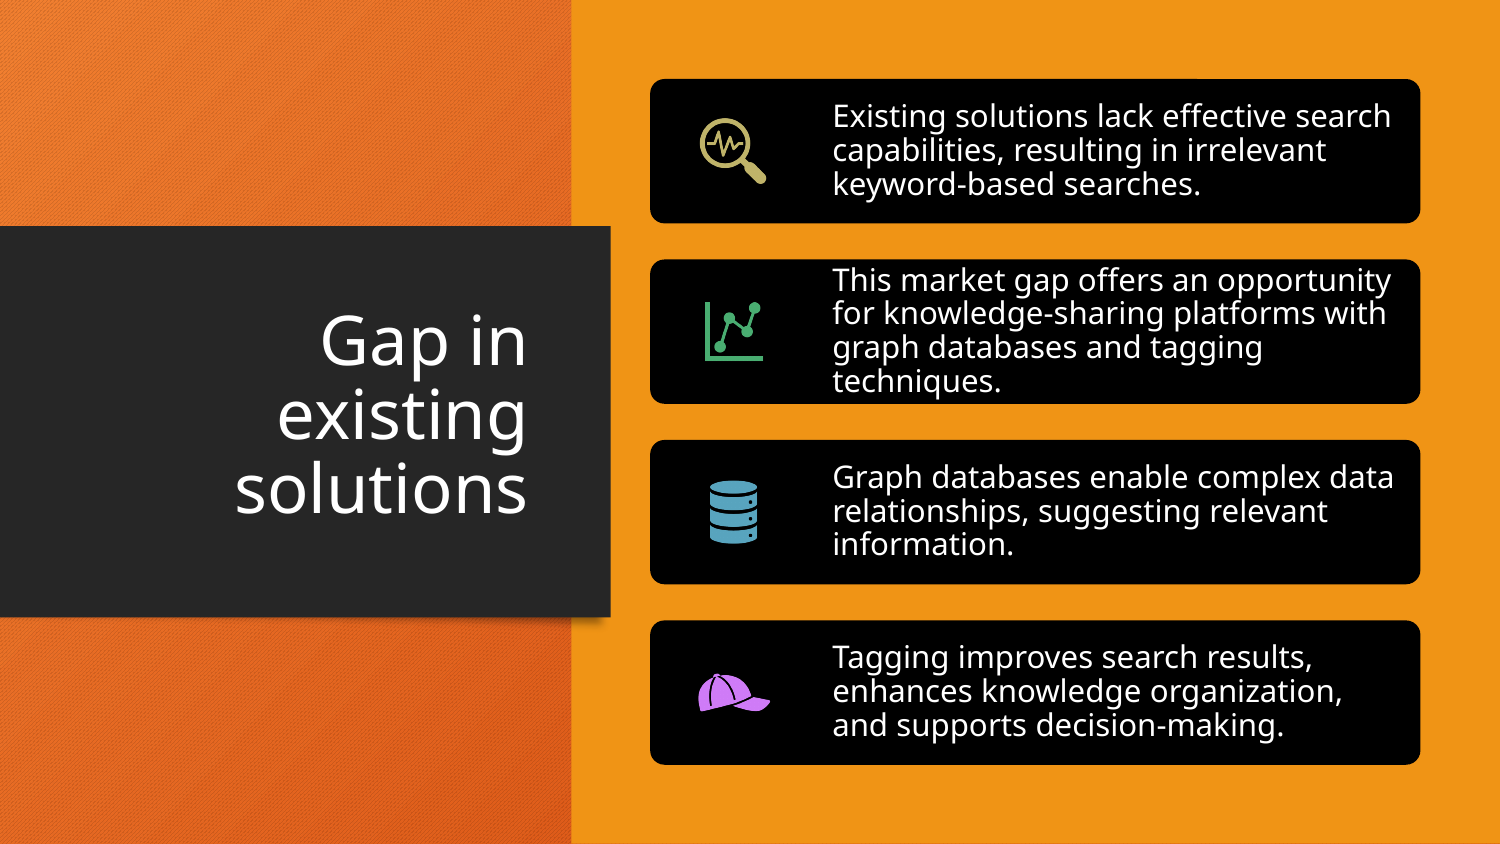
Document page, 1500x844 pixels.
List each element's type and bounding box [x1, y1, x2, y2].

picture [0, 0, 1500, 844]
list [649, 78, 1421, 766]
